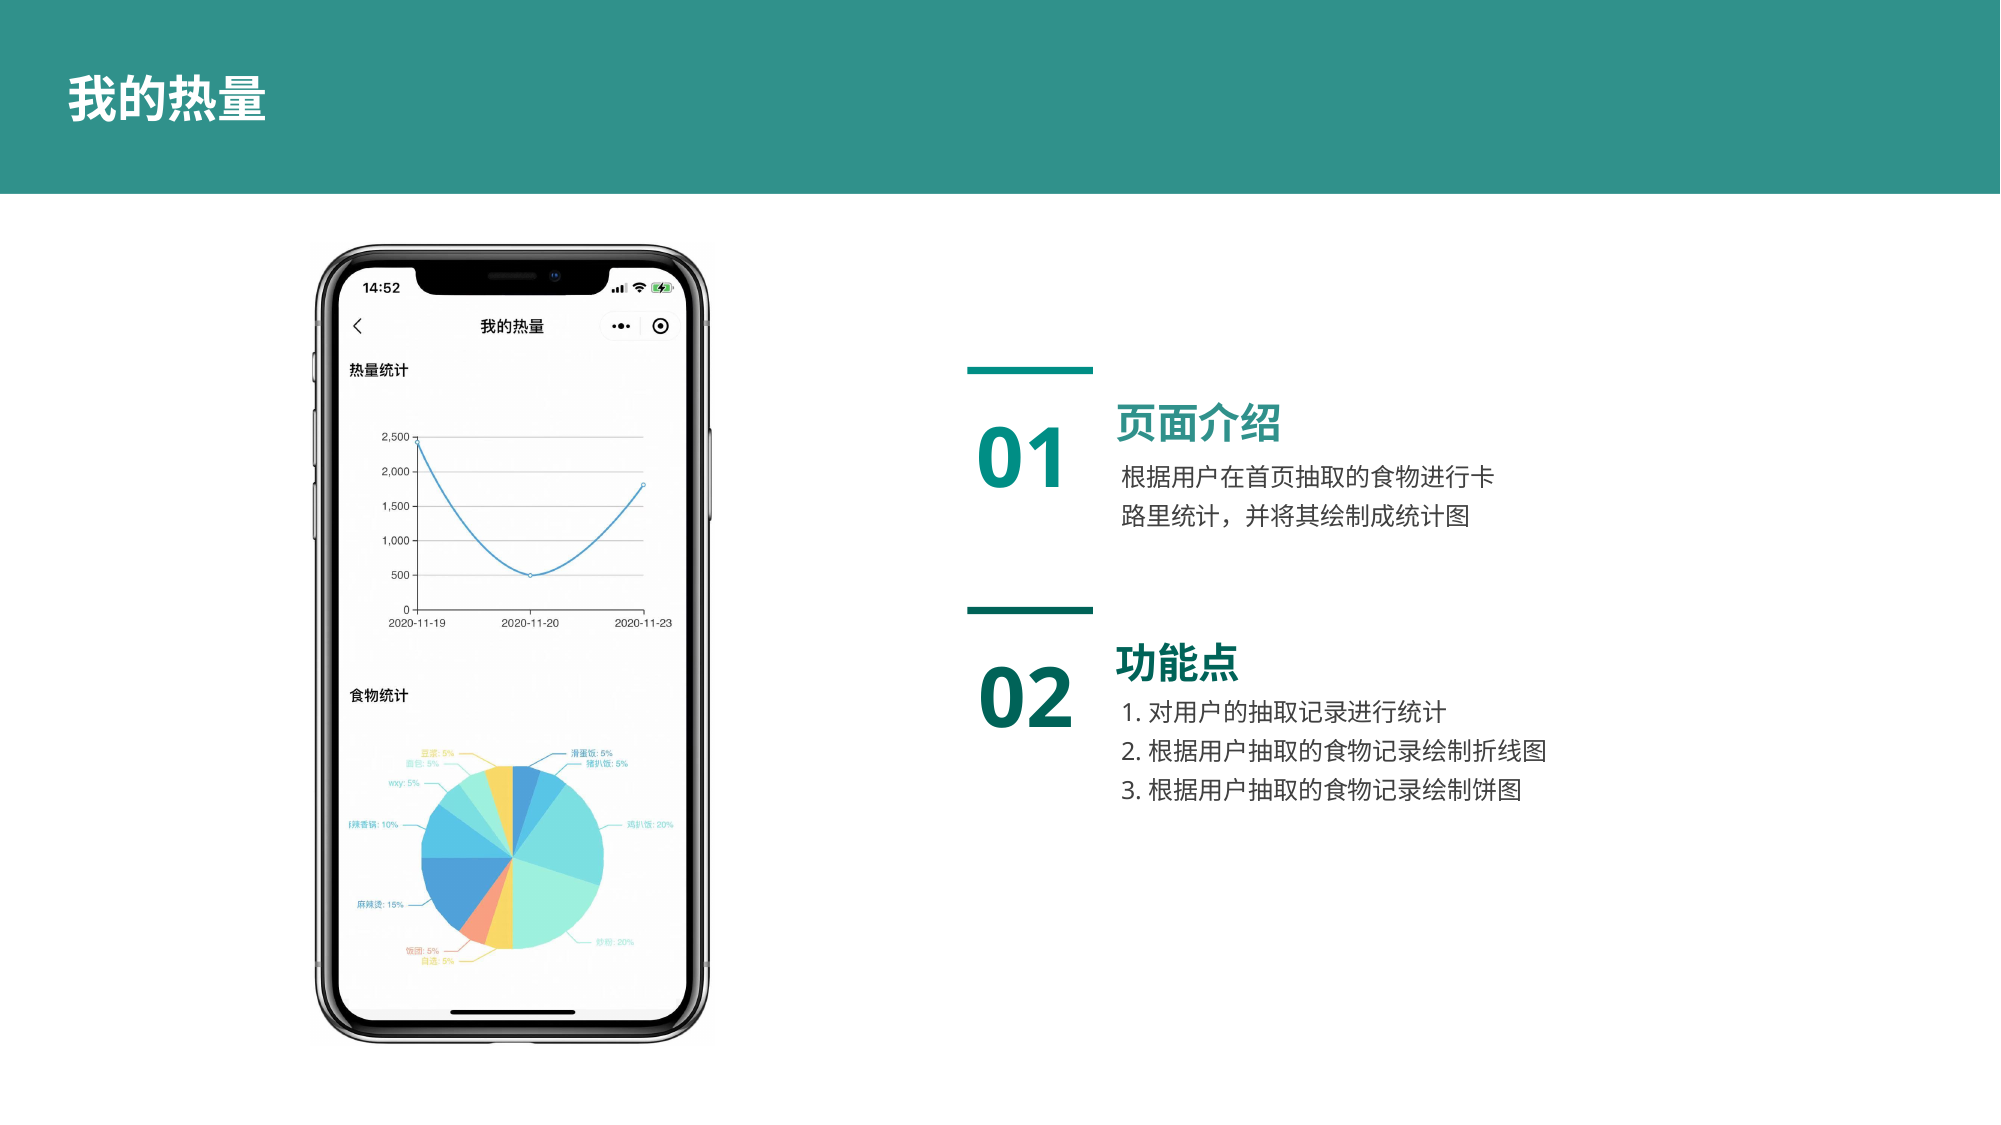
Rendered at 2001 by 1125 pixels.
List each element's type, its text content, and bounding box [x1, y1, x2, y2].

text_box 01 [961, 366, 1087, 512]
text_box 根据用户在首页抽取的食物进行卡路里统计，并将其绘制成统计图 [1106, 445, 1520, 538]
text_box 02 [963, 606, 1089, 752]
text_box 页面介绍 [1100, 374, 1298, 455]
text_box 功能点 [1100, 614, 1256, 695]
picture [310, 242, 715, 1046]
text_box 1.对用户的抽取记录进行统计 2.根据用户抽取的食物记录绘制折线图 3.根据用户抽取的食物记录绘制饼图 [1106, 680, 1588, 812]
text_box [1087, 366, 1094, 375]
list 我的热量 [52, 41, 924, 162]
text_box [1089, 606, 1094, 615]
